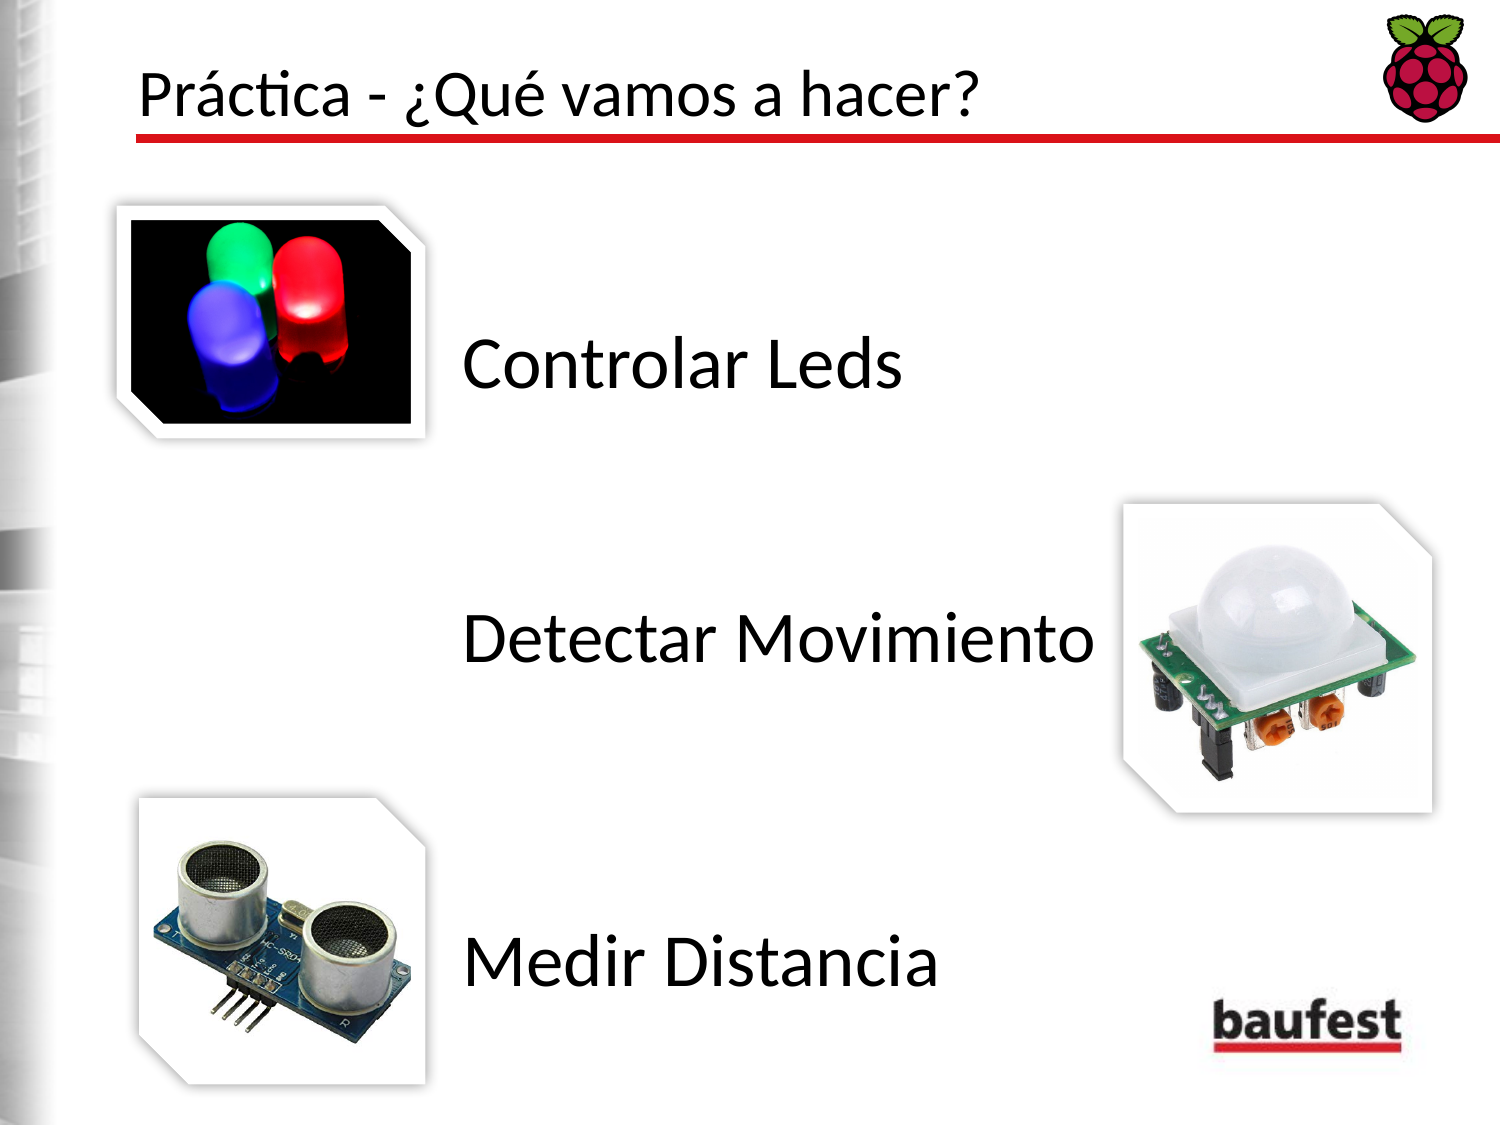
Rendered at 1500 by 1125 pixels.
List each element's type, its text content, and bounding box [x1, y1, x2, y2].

text_box Detectar Movimiento [447, 582, 1125, 685]
picture [1381, 0, 1500, 134]
text_box Medir Distancia [447, 903, 1039, 1009]
text_box Controlar Leds [447, 306, 1145, 412]
picture [0, 0, 1500, 1125]
title Práctica - ¿Qué vamos a hacer? [123, 0, 1425, 138]
